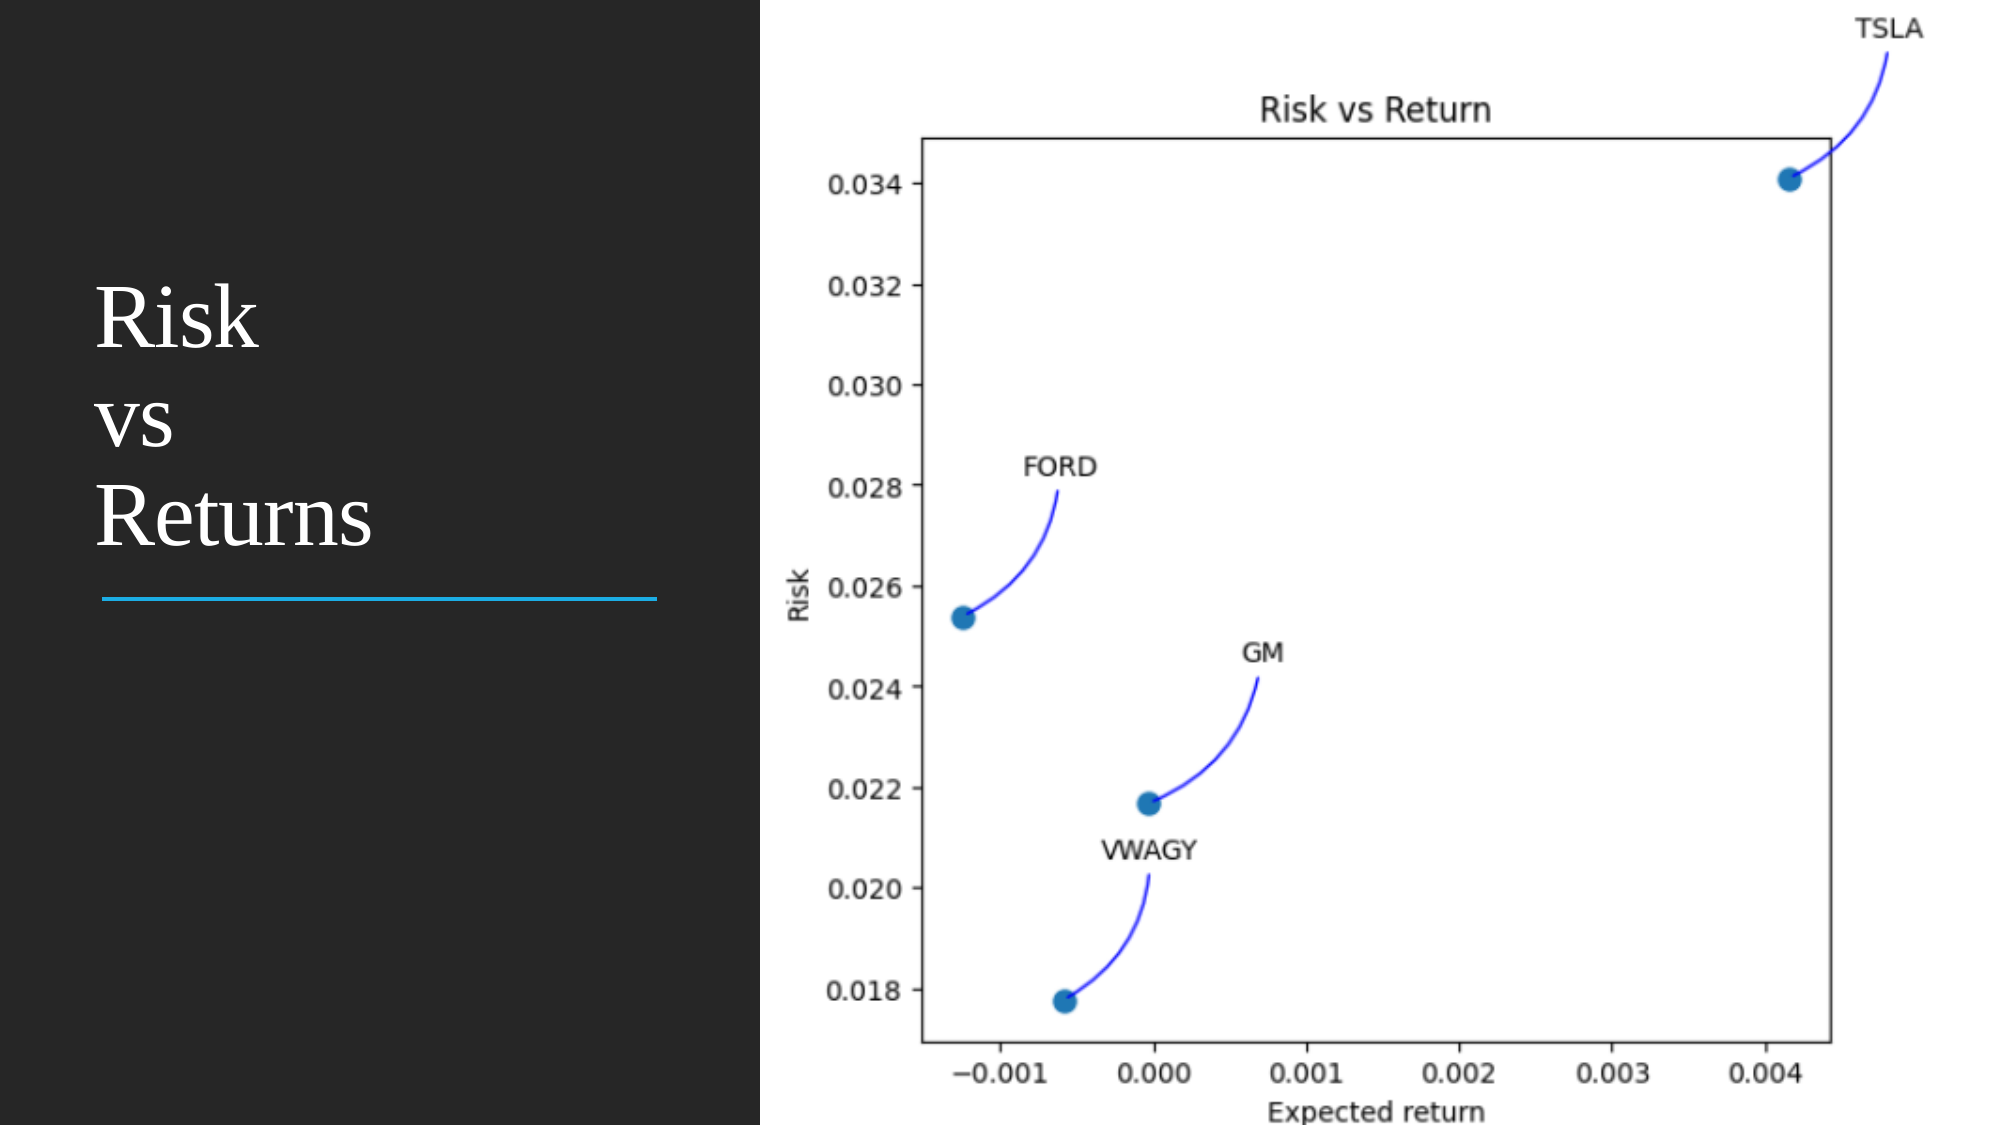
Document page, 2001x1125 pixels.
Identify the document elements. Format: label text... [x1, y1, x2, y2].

title Risk vs Returns [79, 104, 680, 573]
text_box [0, 0, 758, 1125]
picture [759, 0, 2000, 1125]
